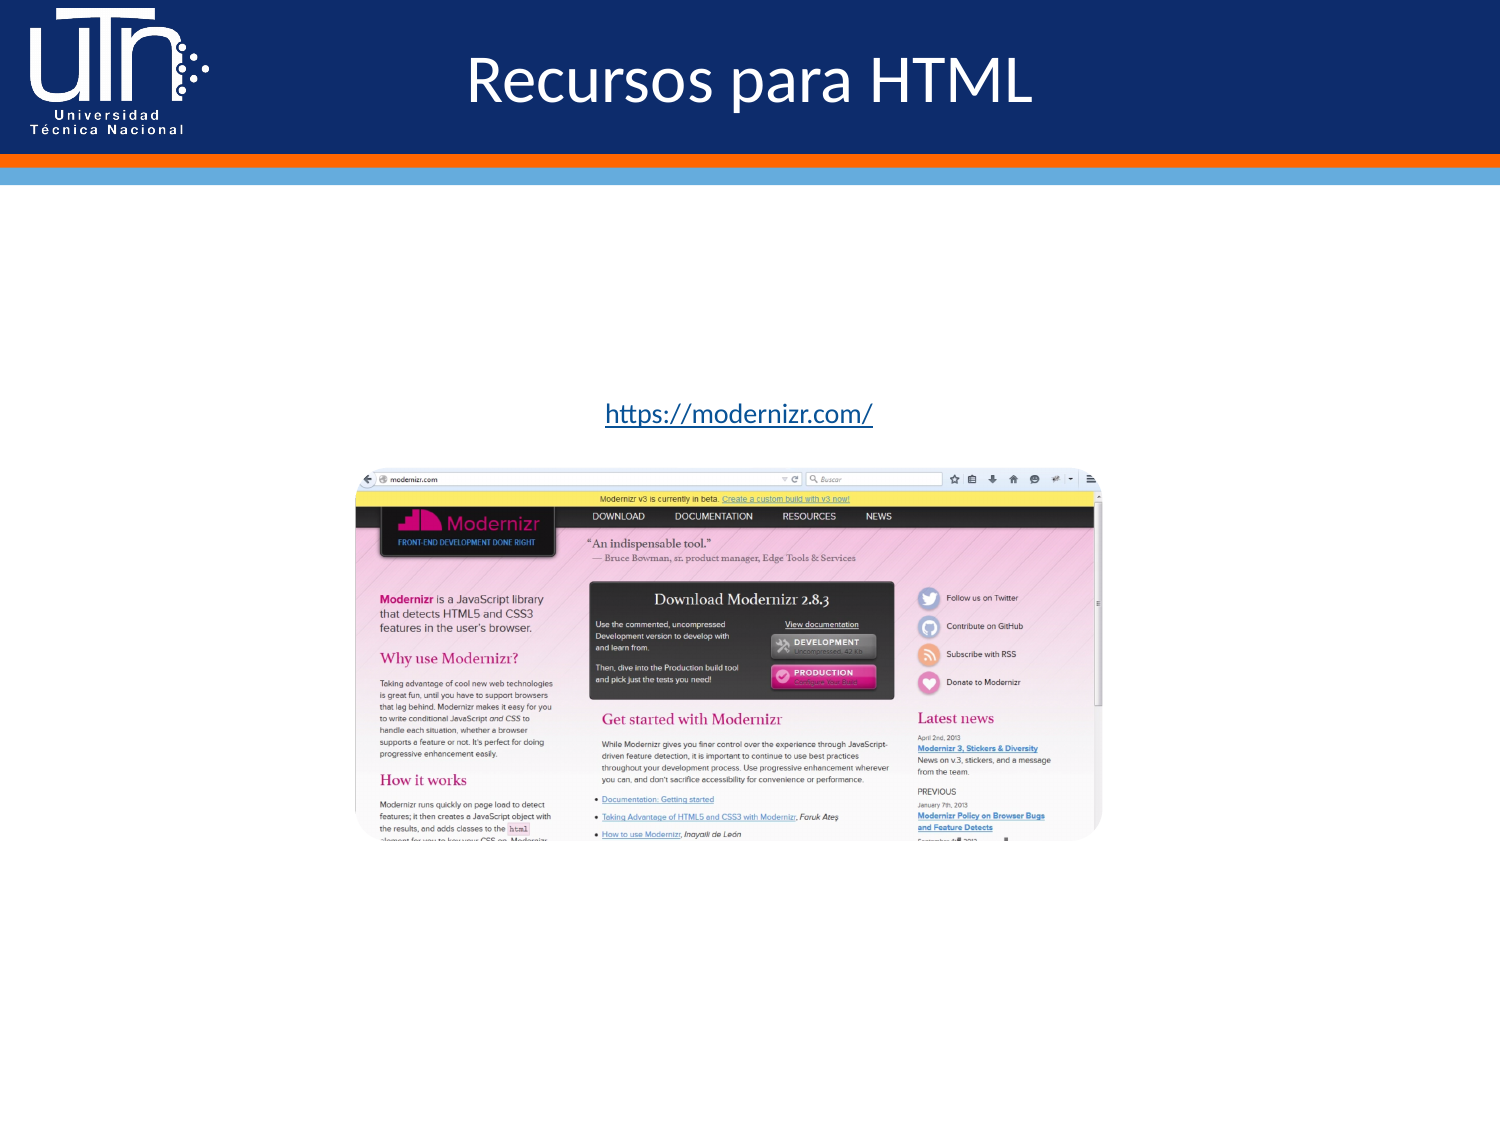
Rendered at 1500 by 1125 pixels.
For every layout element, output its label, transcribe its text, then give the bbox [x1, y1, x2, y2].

text_box https://modernizr.com/ [590, 388, 888, 467]
title Recursos para HTML [0, 0, 1500, 154]
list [355, 467, 1103, 841]
